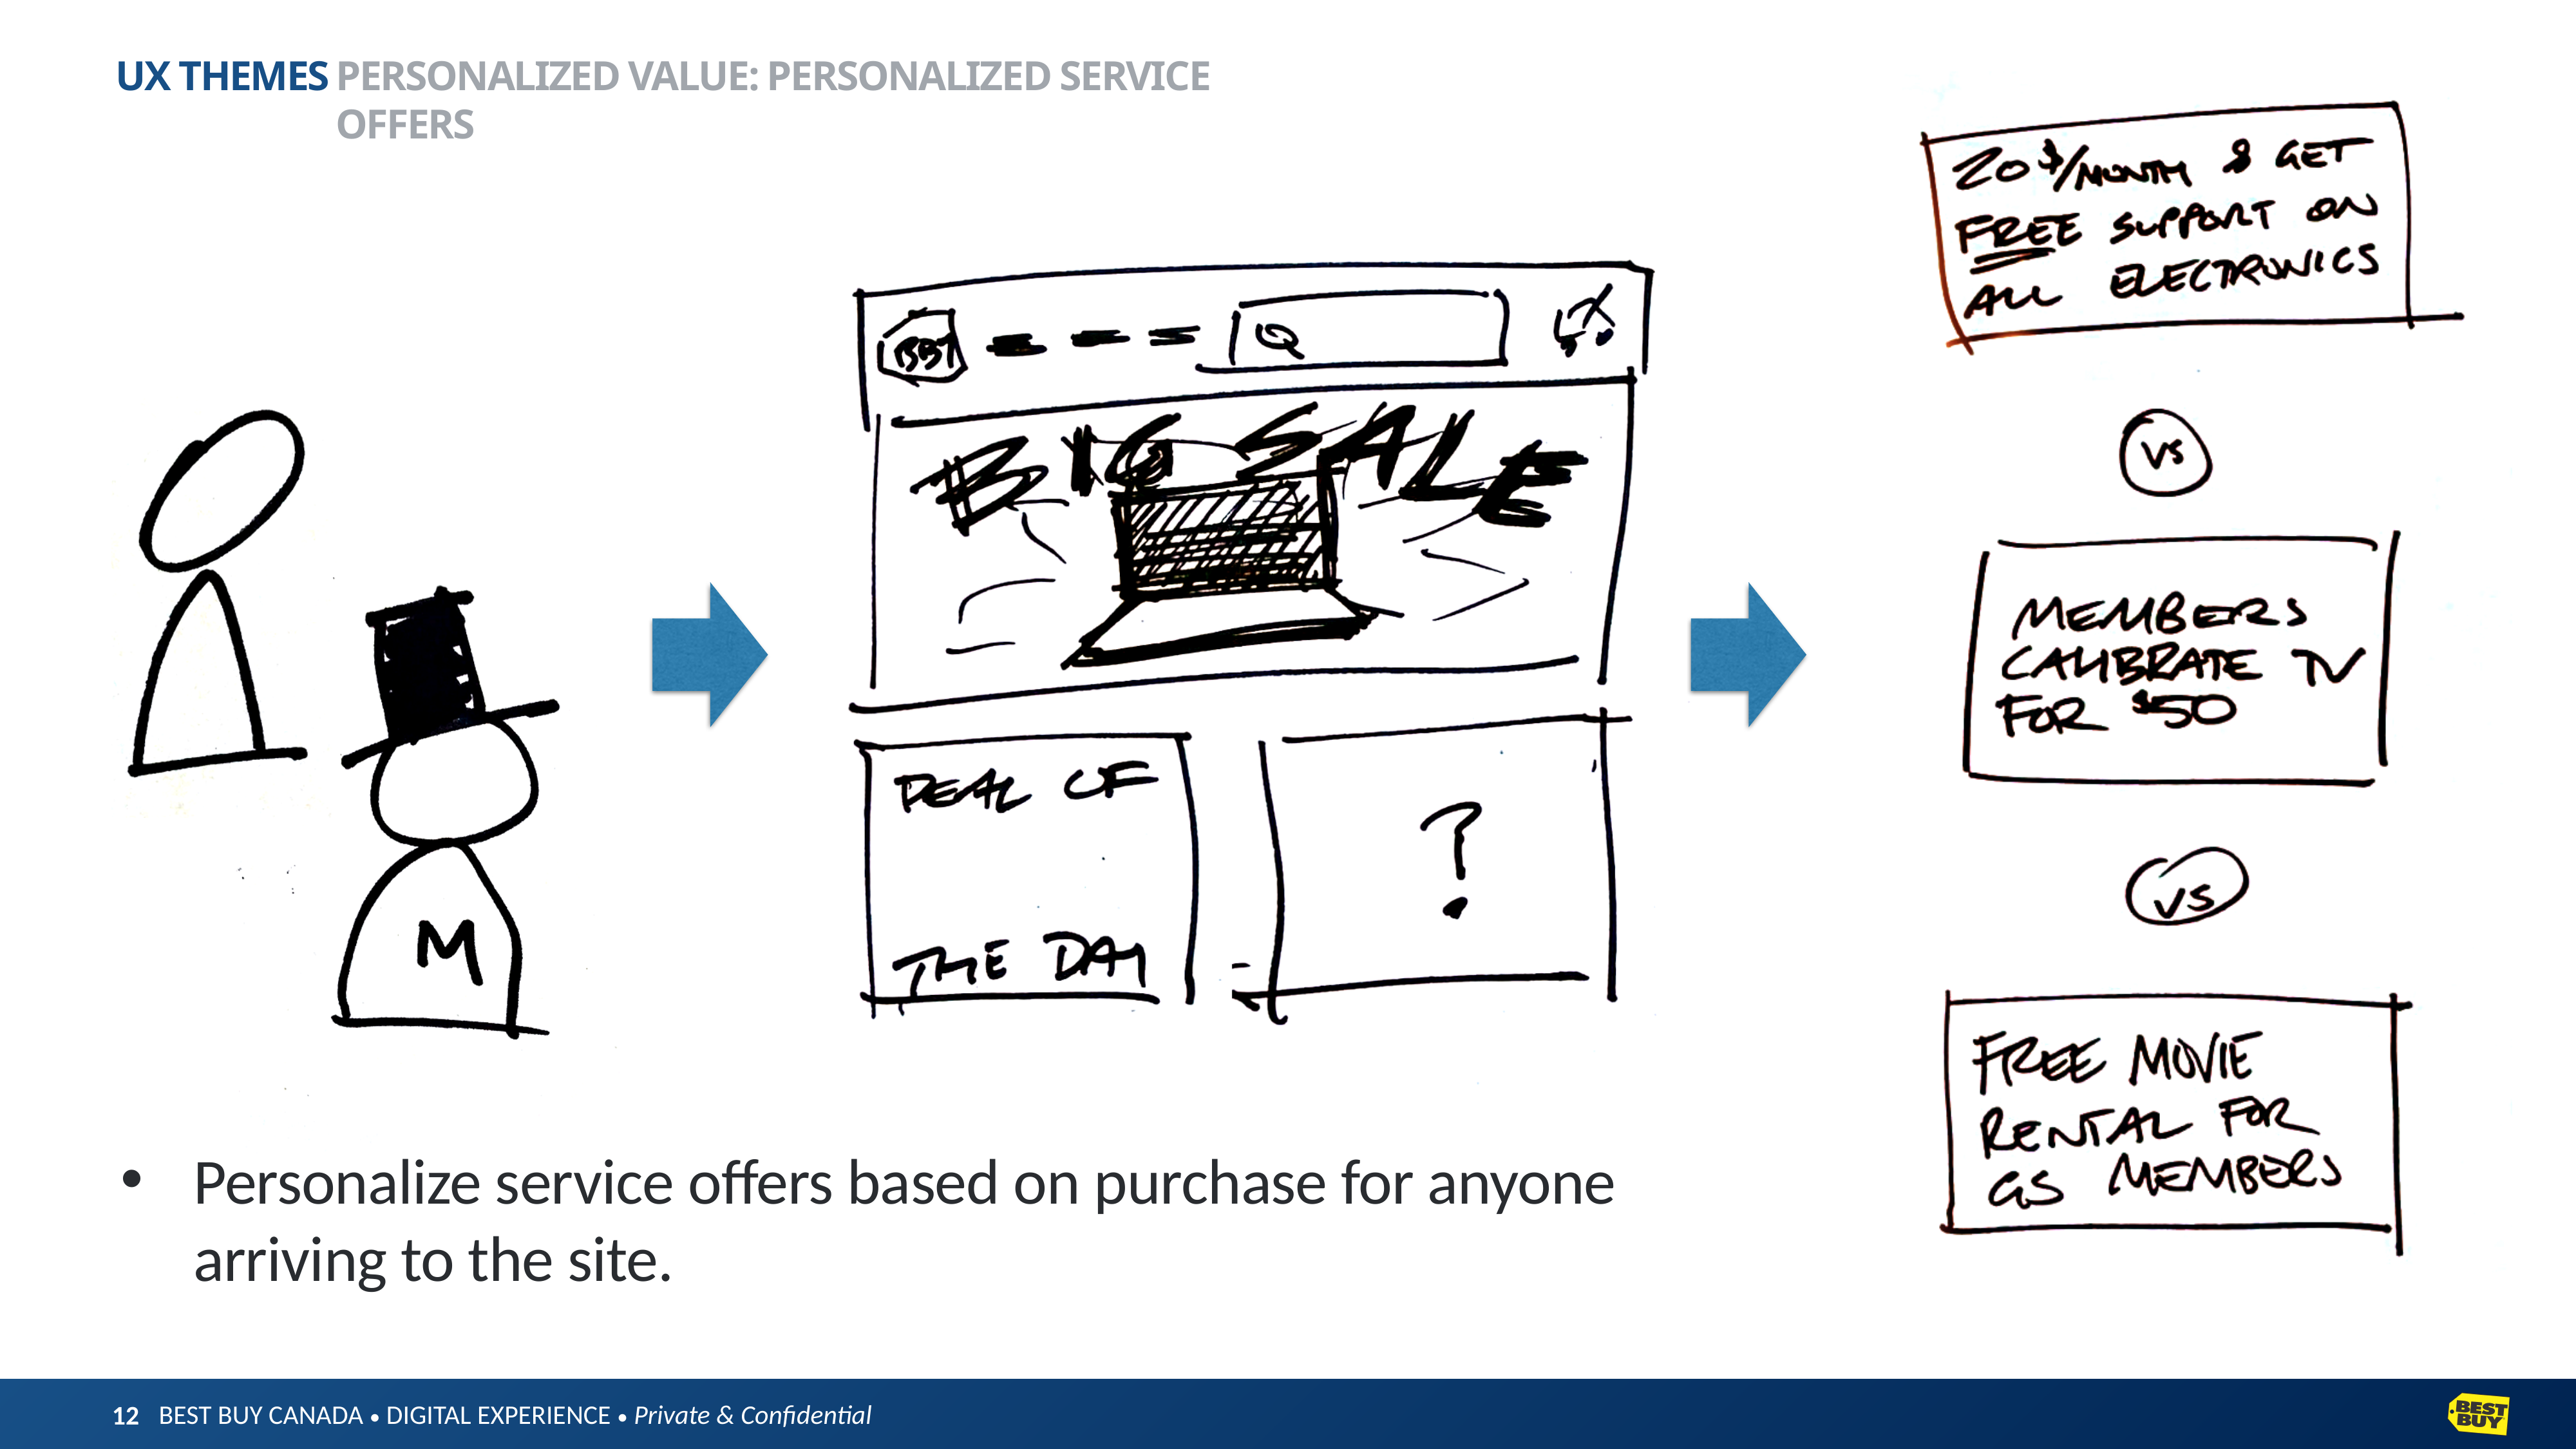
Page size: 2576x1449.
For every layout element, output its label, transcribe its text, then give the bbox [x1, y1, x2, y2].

list Personalize service offers based on purchase for anyone arriving to the site. [111, 1135, 1771, 1293]
list PERSONALIZED VALUE: PERSONALIZED SERVICE OFFERS [326, 45, 1361, 105]
list UX THEMES [106, 45, 326, 105]
text_box [652, 582, 755, 728]
picture [111, 397, 623, 1153]
picture [1835, 44, 2512, 1294]
slide_number 12 [106, 1392, 146, 1436]
text_box [1719, 582, 1807, 728]
picture [2447, 1392, 2510, 1436]
picture [759, 185, 1712, 1098]
